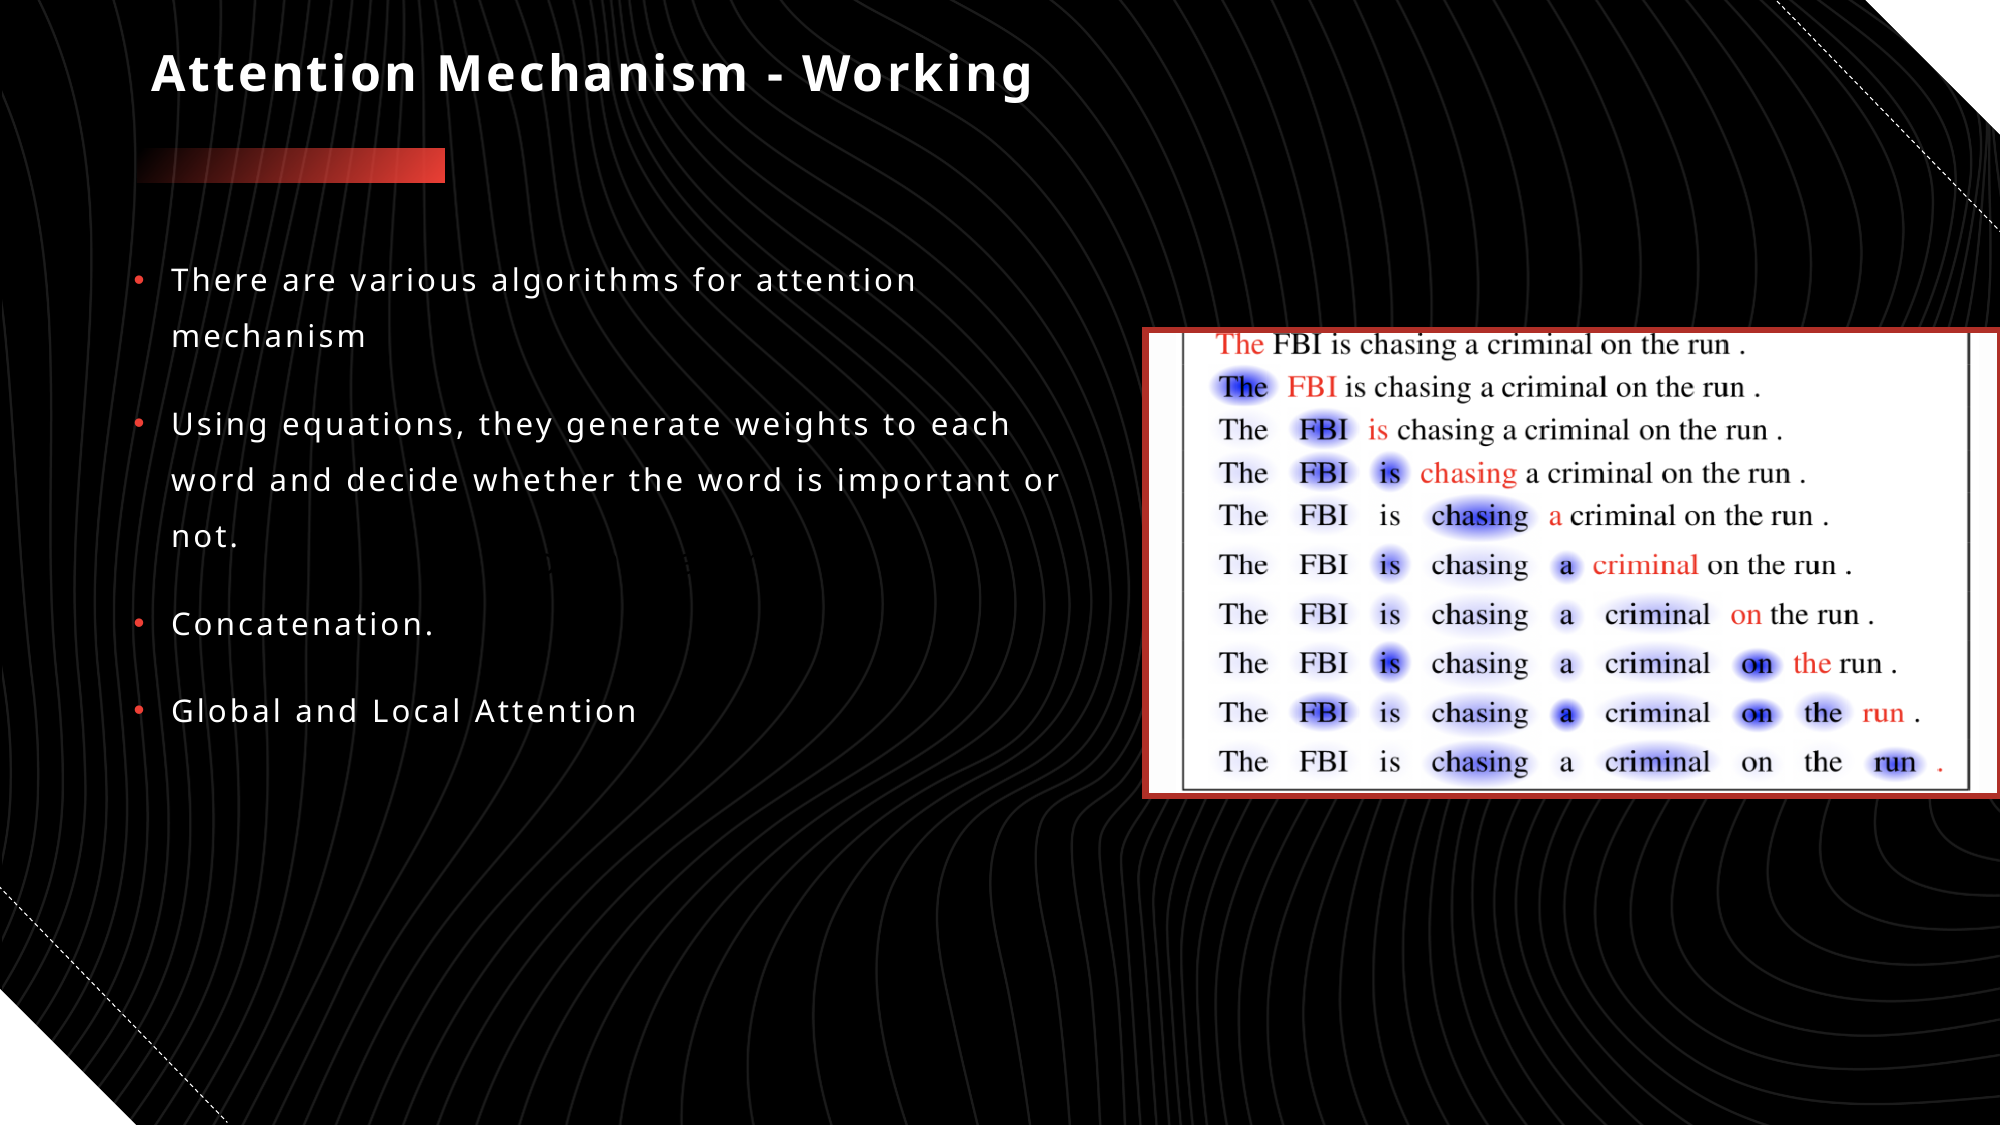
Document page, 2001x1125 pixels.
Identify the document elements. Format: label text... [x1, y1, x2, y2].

text_box concatenation [501, 529, 1145, 590]
list There are various algorithms for attention mechanism Using equations, they generate weights to each word and decide whether the word is important or not. Concatenation. Global and Local Attention [118, 234, 1128, 972]
picture [1145, 328, 2000, 796]
title Attention Mechanism - Working [136, 27, 1863, 124]
